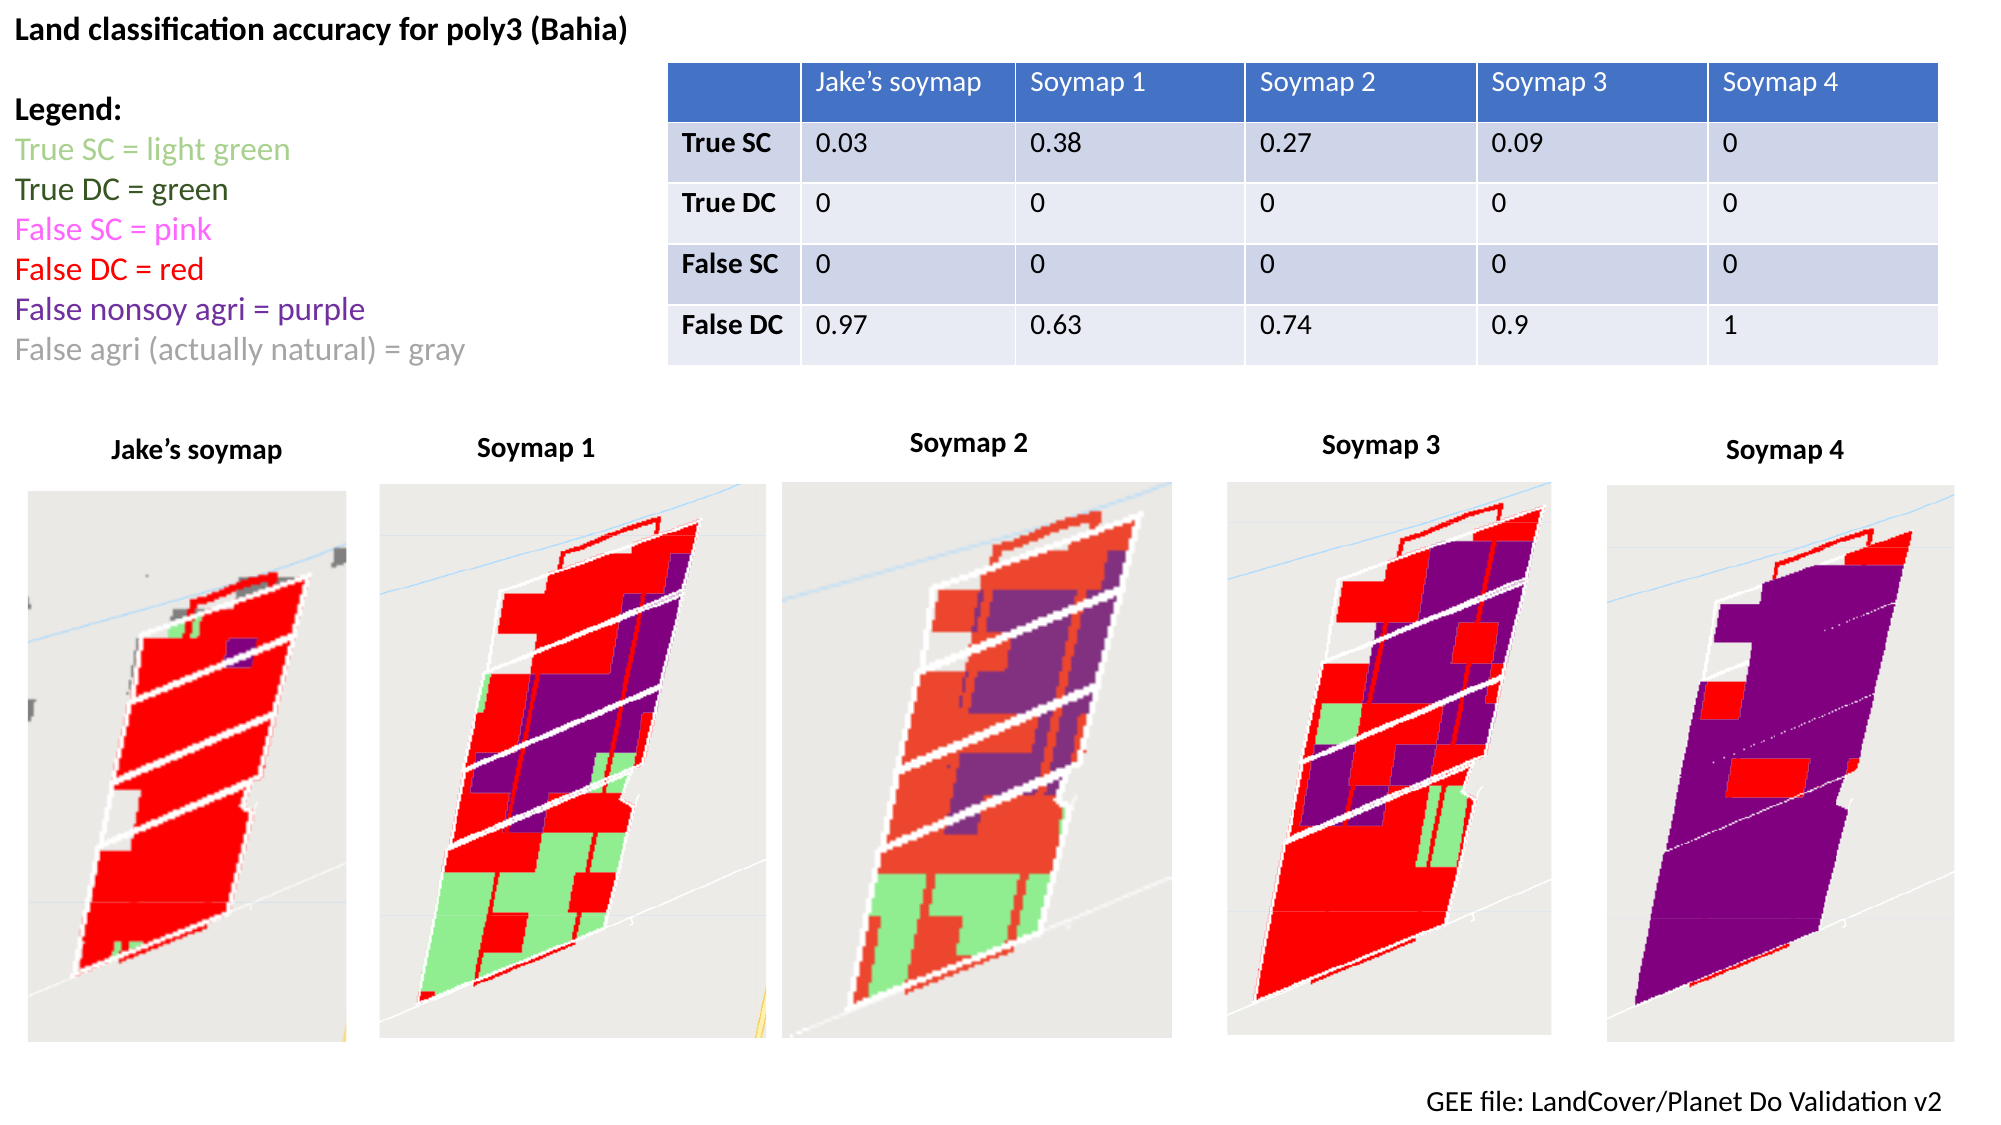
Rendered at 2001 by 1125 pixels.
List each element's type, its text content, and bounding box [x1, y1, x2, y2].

text_box Soymap 4 [1711, 423, 1876, 474]
text_box Soymap 3 [1307, 417, 1472, 468]
table_cell 0.09 [1478, 123, 1707, 182]
table_header Jake’s soymap [802, 63, 1015, 122]
table_header Soymap 3 [1478, 63, 1707, 122]
text_box Land classification accuracy for poly3 (Bahia) Legend: True SC = light green True DC = green False SC = pink False DC = red False nonsoy agri = purple False agri (actually natural) = gray [0, 0, 667, 374]
text_box Soymap 1 [462, 421, 627, 471]
text_box GEE file: LandCover/Planet Do Validation v2 [1411, 1074, 2000, 1125]
text_box Jake’s soymap [96, 423, 342, 474]
table_cell 0 [802, 245, 1015, 304]
table_cell 0 [1478, 245, 1707, 304]
table_cell 0.38 [1016, 123, 1244, 182]
table_header Soymap 1 [1016, 63, 1244, 122]
table_cell 0.97 [802, 306, 1015, 365]
table_cell 0 [1709, 184, 1938, 243]
table_cell False SC [668, 245, 800, 304]
table_cell 0 [1478, 184, 1707, 243]
picture [379, 484, 767, 1038]
picture [1227, 482, 1552, 1035]
table_cell True SC [668, 123, 800, 182]
table_cell False DC [668, 306, 800, 365]
table_cell 0 [1709, 245, 1938, 304]
table_cell 0.63 [1016, 306, 1244, 365]
table_cell 0.74 [1246, 306, 1476, 365]
table_cell 0.27 [1246, 123, 1476, 182]
table_cell True DC [668, 184, 800, 243]
table_cell 1 [1709, 306, 1938, 365]
table_cell 0.03 [802, 123, 1015, 182]
table_cell 0 [1246, 245, 1476, 304]
table_cell 0 [802, 184, 1015, 243]
table_cell 0 [1016, 245, 1244, 304]
table_header Soymap 2 [1246, 63, 1476, 122]
picture [782, 482, 1172, 1038]
table_cell 0 [1709, 123, 1938, 182]
table_header Soymap 4 [1709, 63, 1938, 122]
picture [1607, 485, 1955, 1042]
table_header [668, 63, 800, 122]
text_box Soymap 2 [895, 415, 1060, 466]
table_cell 0 [1246, 184, 1476, 243]
table_cell 0 [1016, 184, 1244, 243]
picture [27, 491, 347, 1042]
table_cell 0.9 [1478, 306, 1707, 365]
